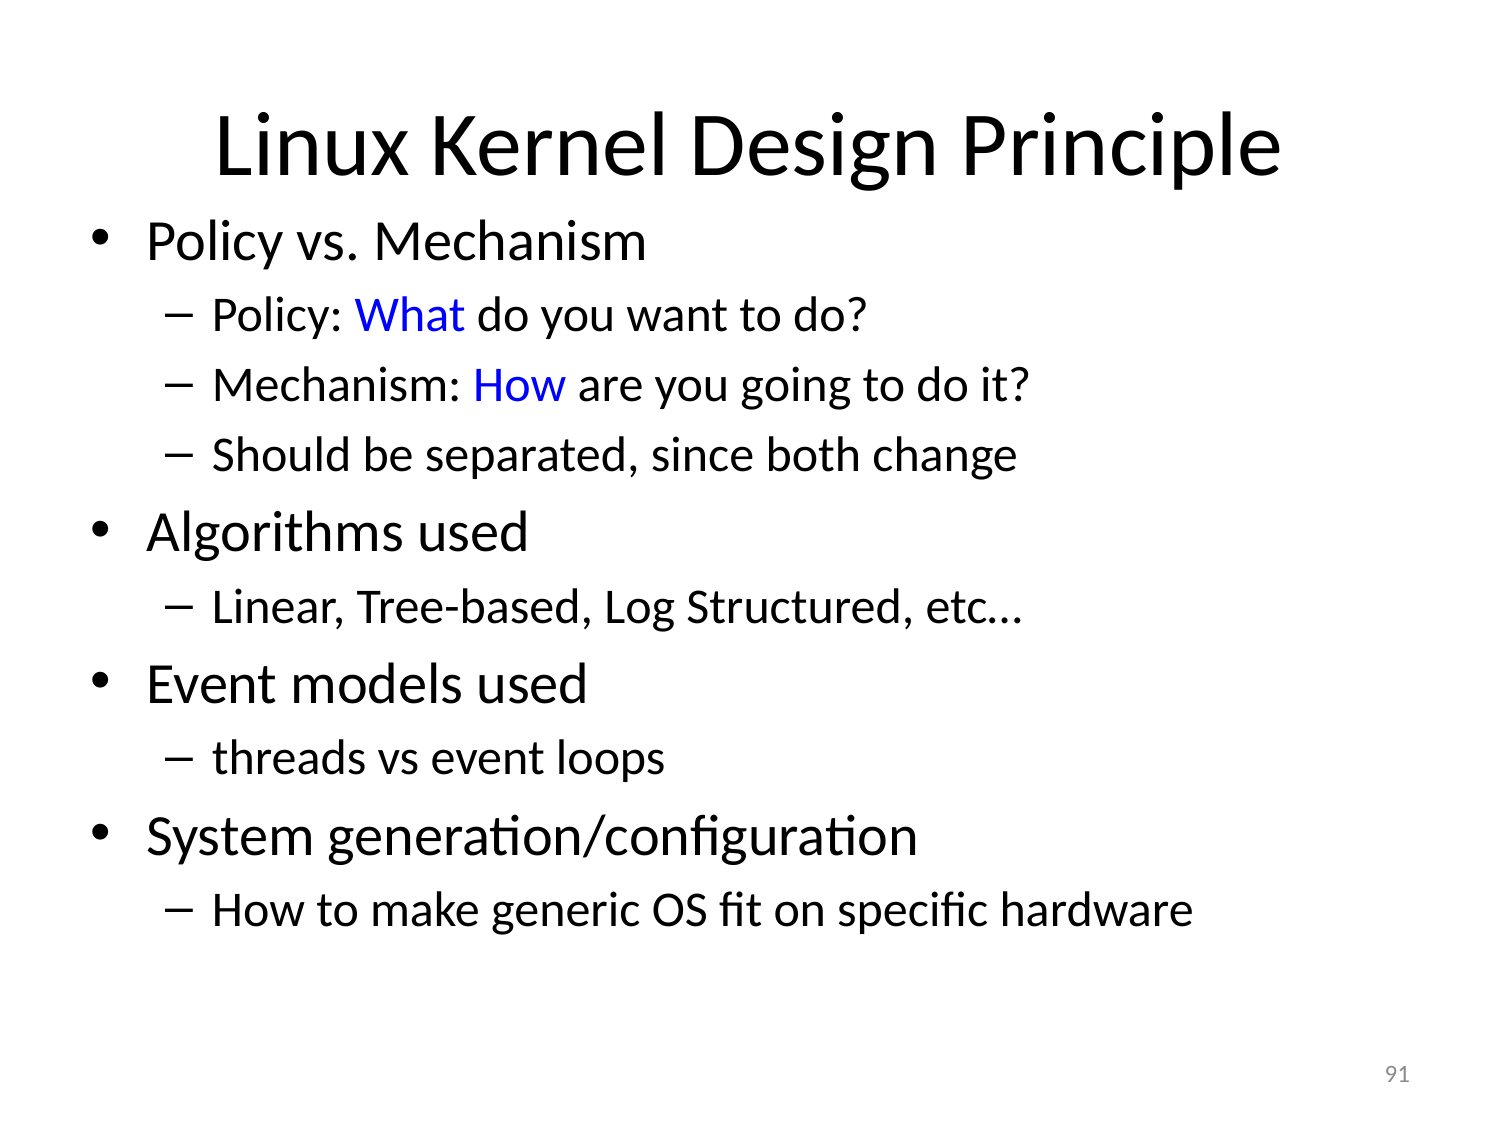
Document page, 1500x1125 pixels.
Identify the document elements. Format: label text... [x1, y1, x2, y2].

list Policy vs. Mechanism Policy: What do you want to do? Mechanism: How are you going to do it? Should be separated, since both change Algorithms used Linear, Tree-based, Log Structured, etc… Event models used threads vs event loops System generation/configuration How to make generic OS fit on specific hardware [75, 194, 1459, 1125]
title Linux Kernel Design Principle [75, 45, 1425, 194]
